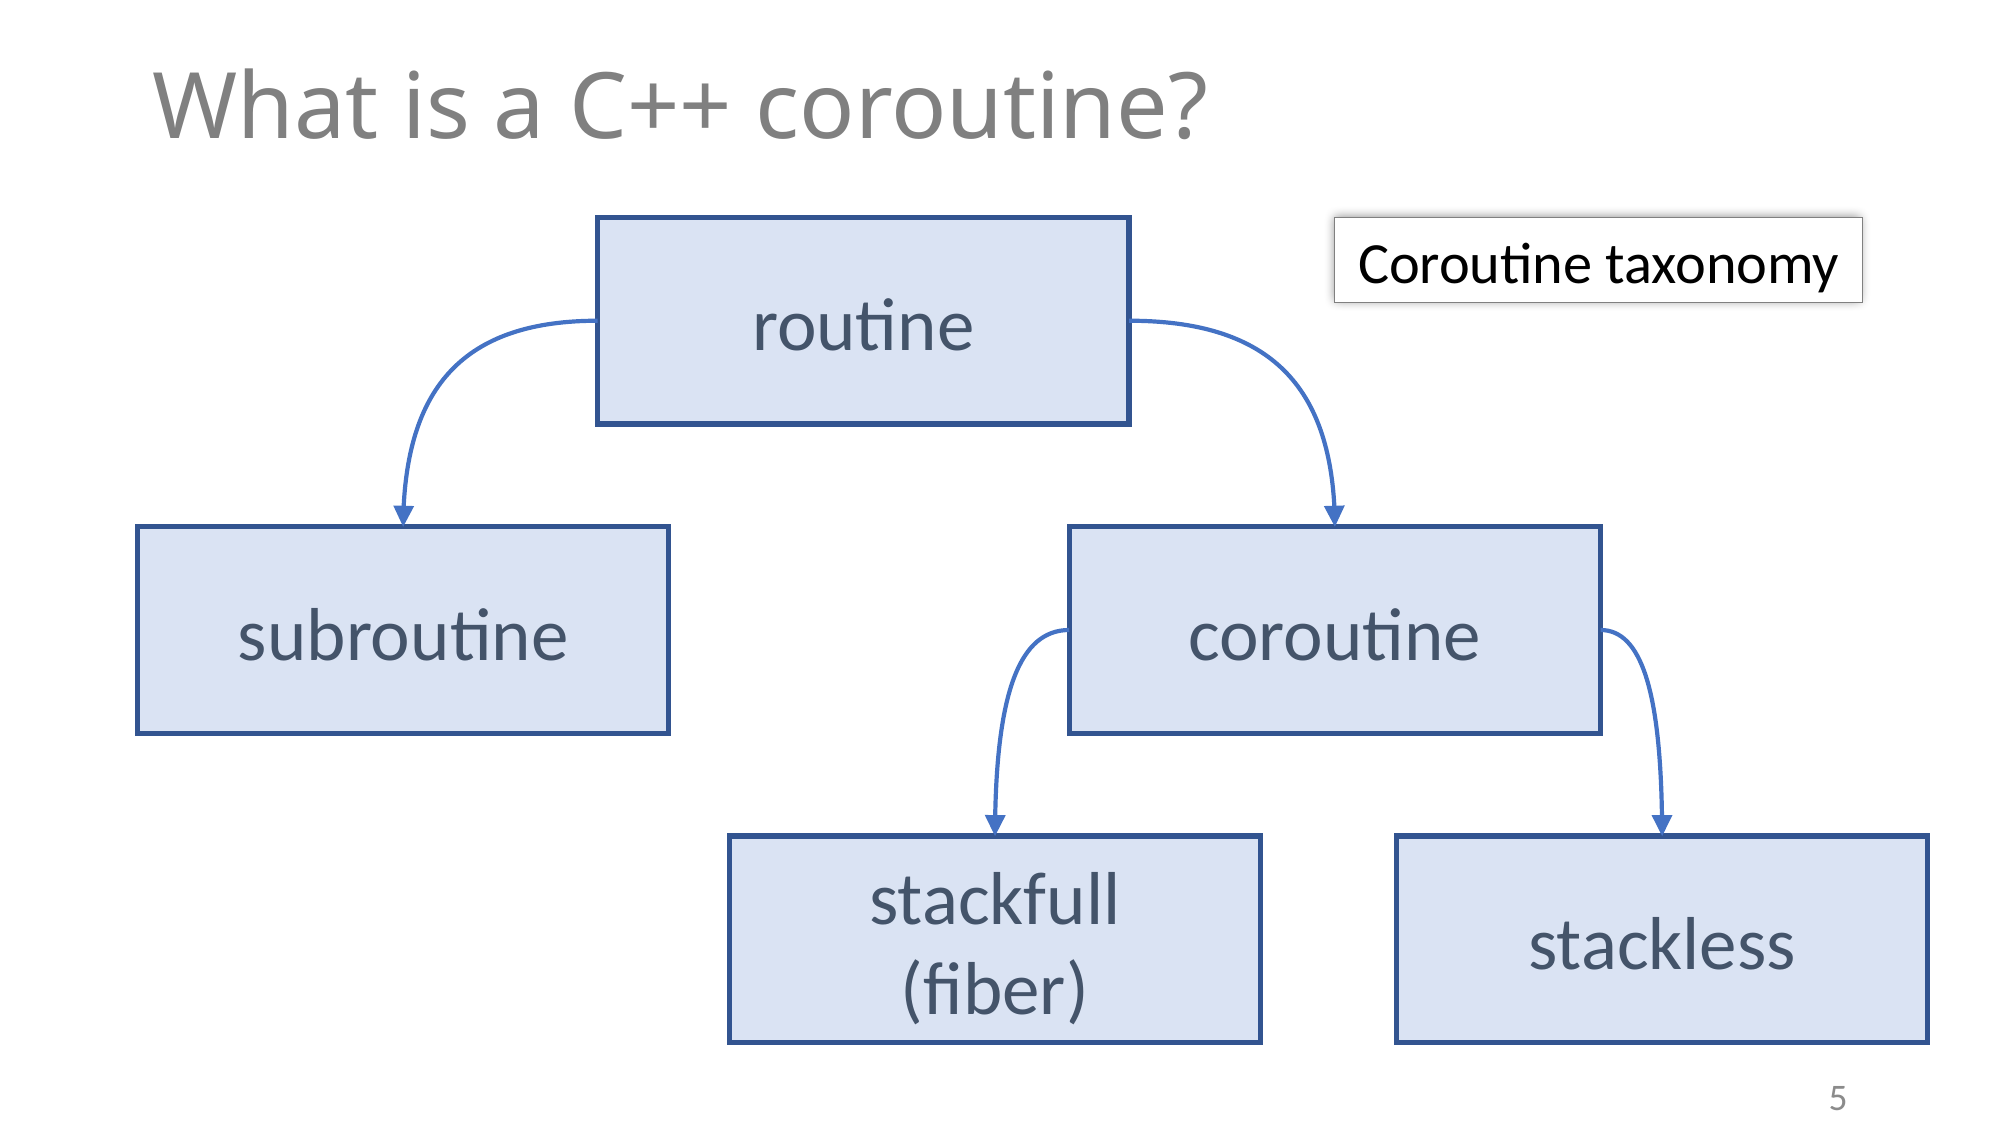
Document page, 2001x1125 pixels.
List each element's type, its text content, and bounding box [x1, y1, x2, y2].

text_box subroutine [136, 526, 670, 734]
text_box coroutine [1068, 526, 1602, 734]
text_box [1129, 320, 1335, 527]
text_box Coroutine taxonomy [1334, 217, 1863, 303]
text_box routine [597, 216, 1130, 425]
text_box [403, 320, 598, 527]
text_box stackless [1395, 835, 1929, 1044]
slide_number 5 [1412, 1065, 1863, 1125]
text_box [1600, 630, 1663, 836]
text_box stackfull (fiber) [728, 835, 1262, 1044]
title What is a C++ coroutine? [137, 0, 1863, 218]
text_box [995, 630, 1070, 836]
